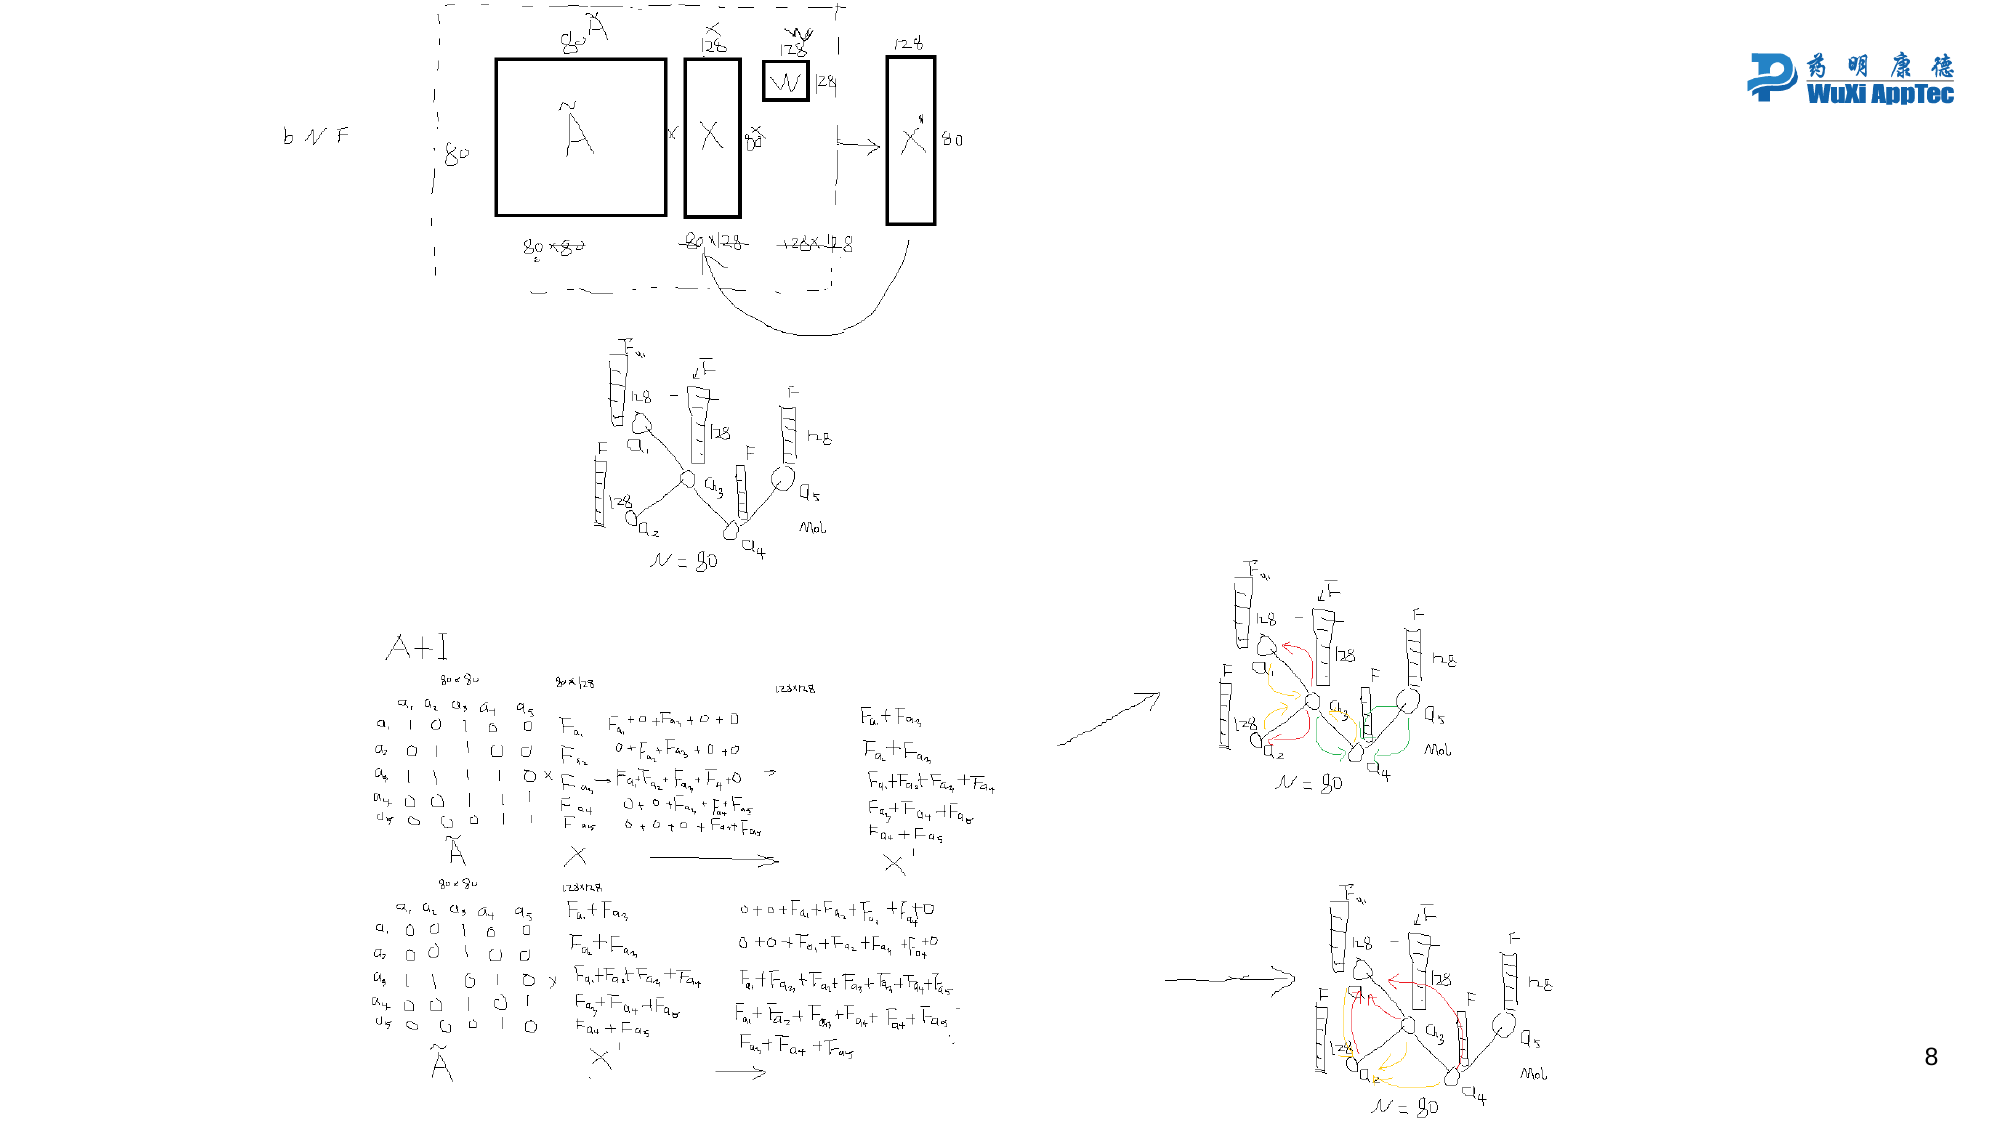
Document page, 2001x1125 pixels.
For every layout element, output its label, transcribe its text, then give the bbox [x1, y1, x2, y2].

picture [258, 0, 1742, 1125]
slide_number 8 [1742, 1032, 1954, 1093]
picture [1747, 51, 1954, 105]
